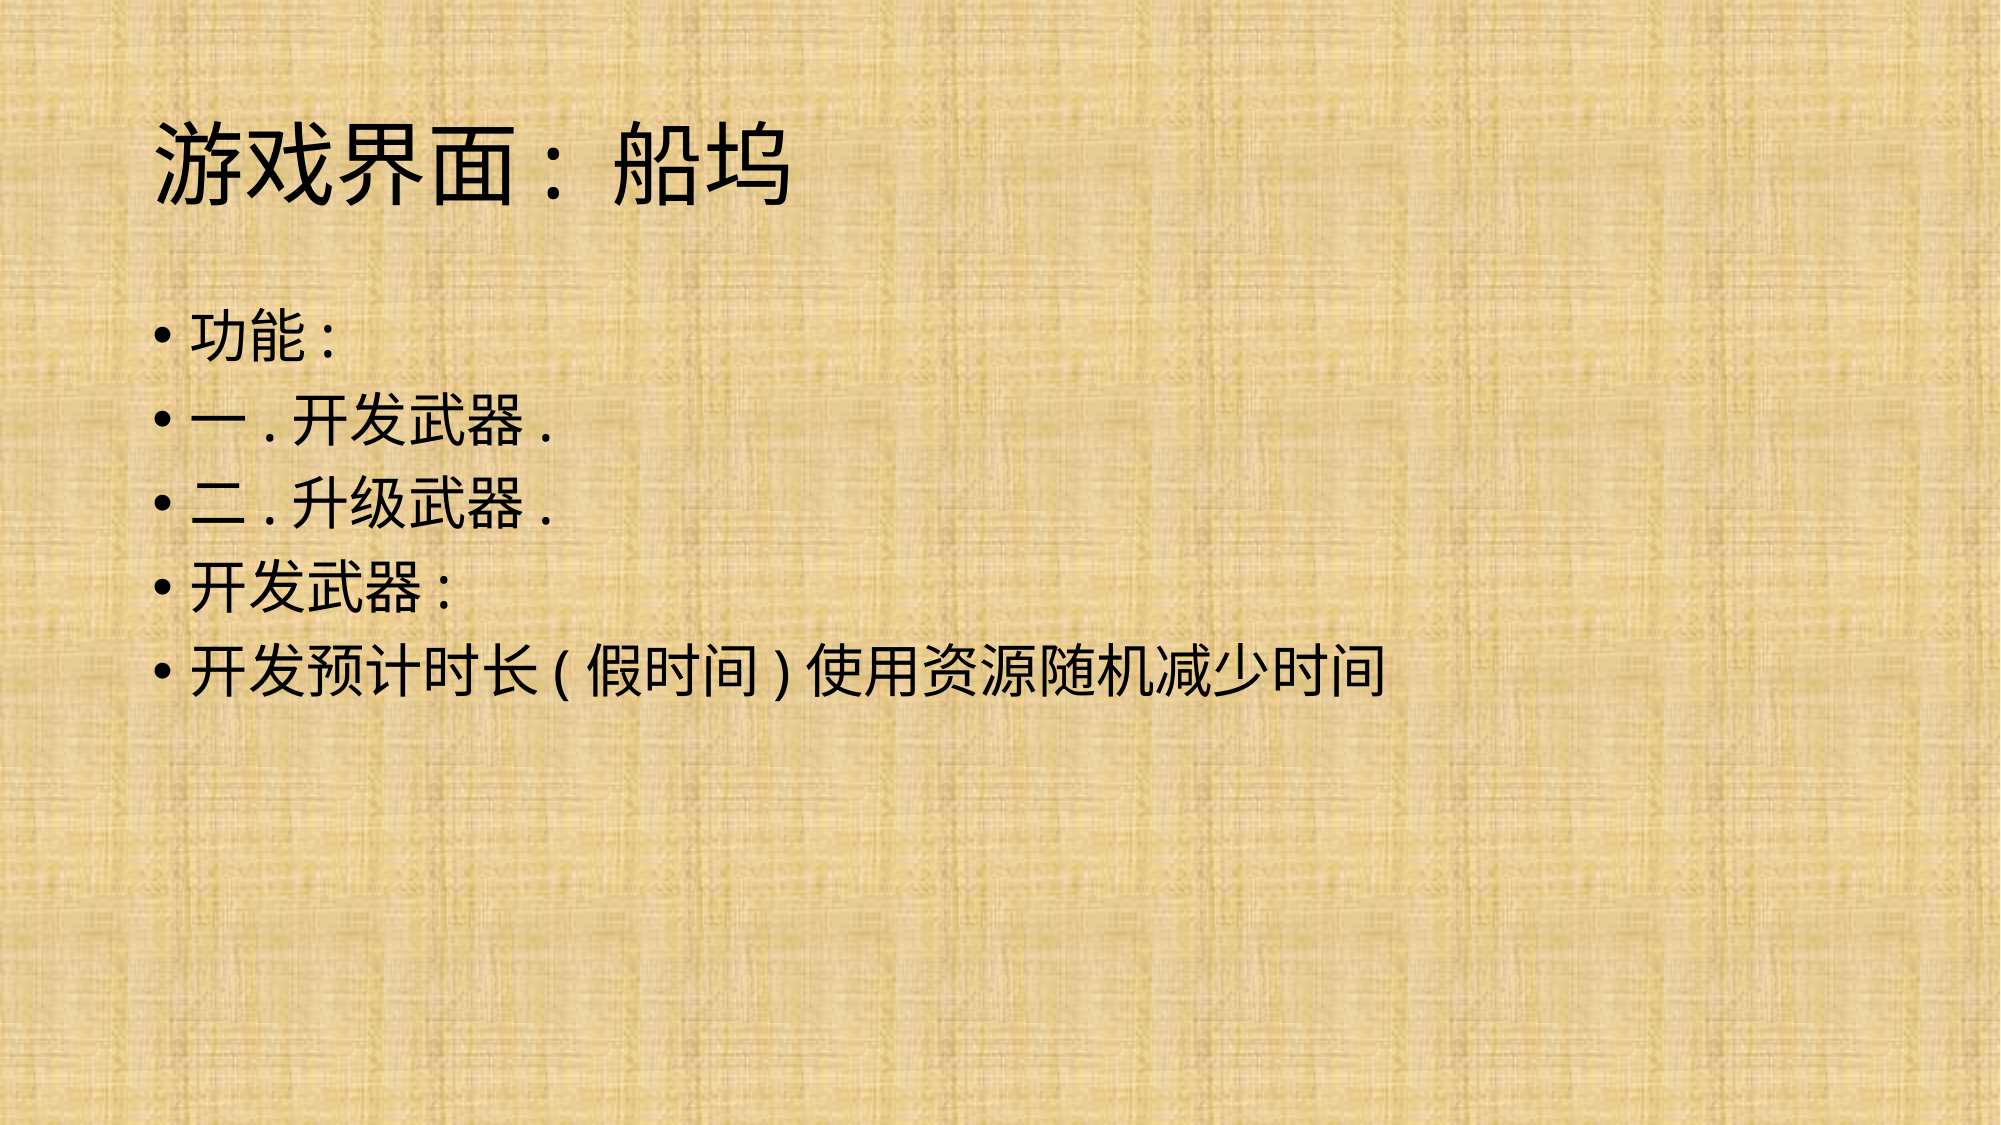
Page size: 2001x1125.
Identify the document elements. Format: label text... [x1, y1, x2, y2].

picture [0, 0, 2001, 1125]
list 功能: 一.开发武器. 二.升级武器. 开发武器: 开发预计时长(假时间)使用资源随机减少时间 [137, 299, 1863, 1014]
title 游戏界面: 船坞 [137, 59, 1863, 278]
